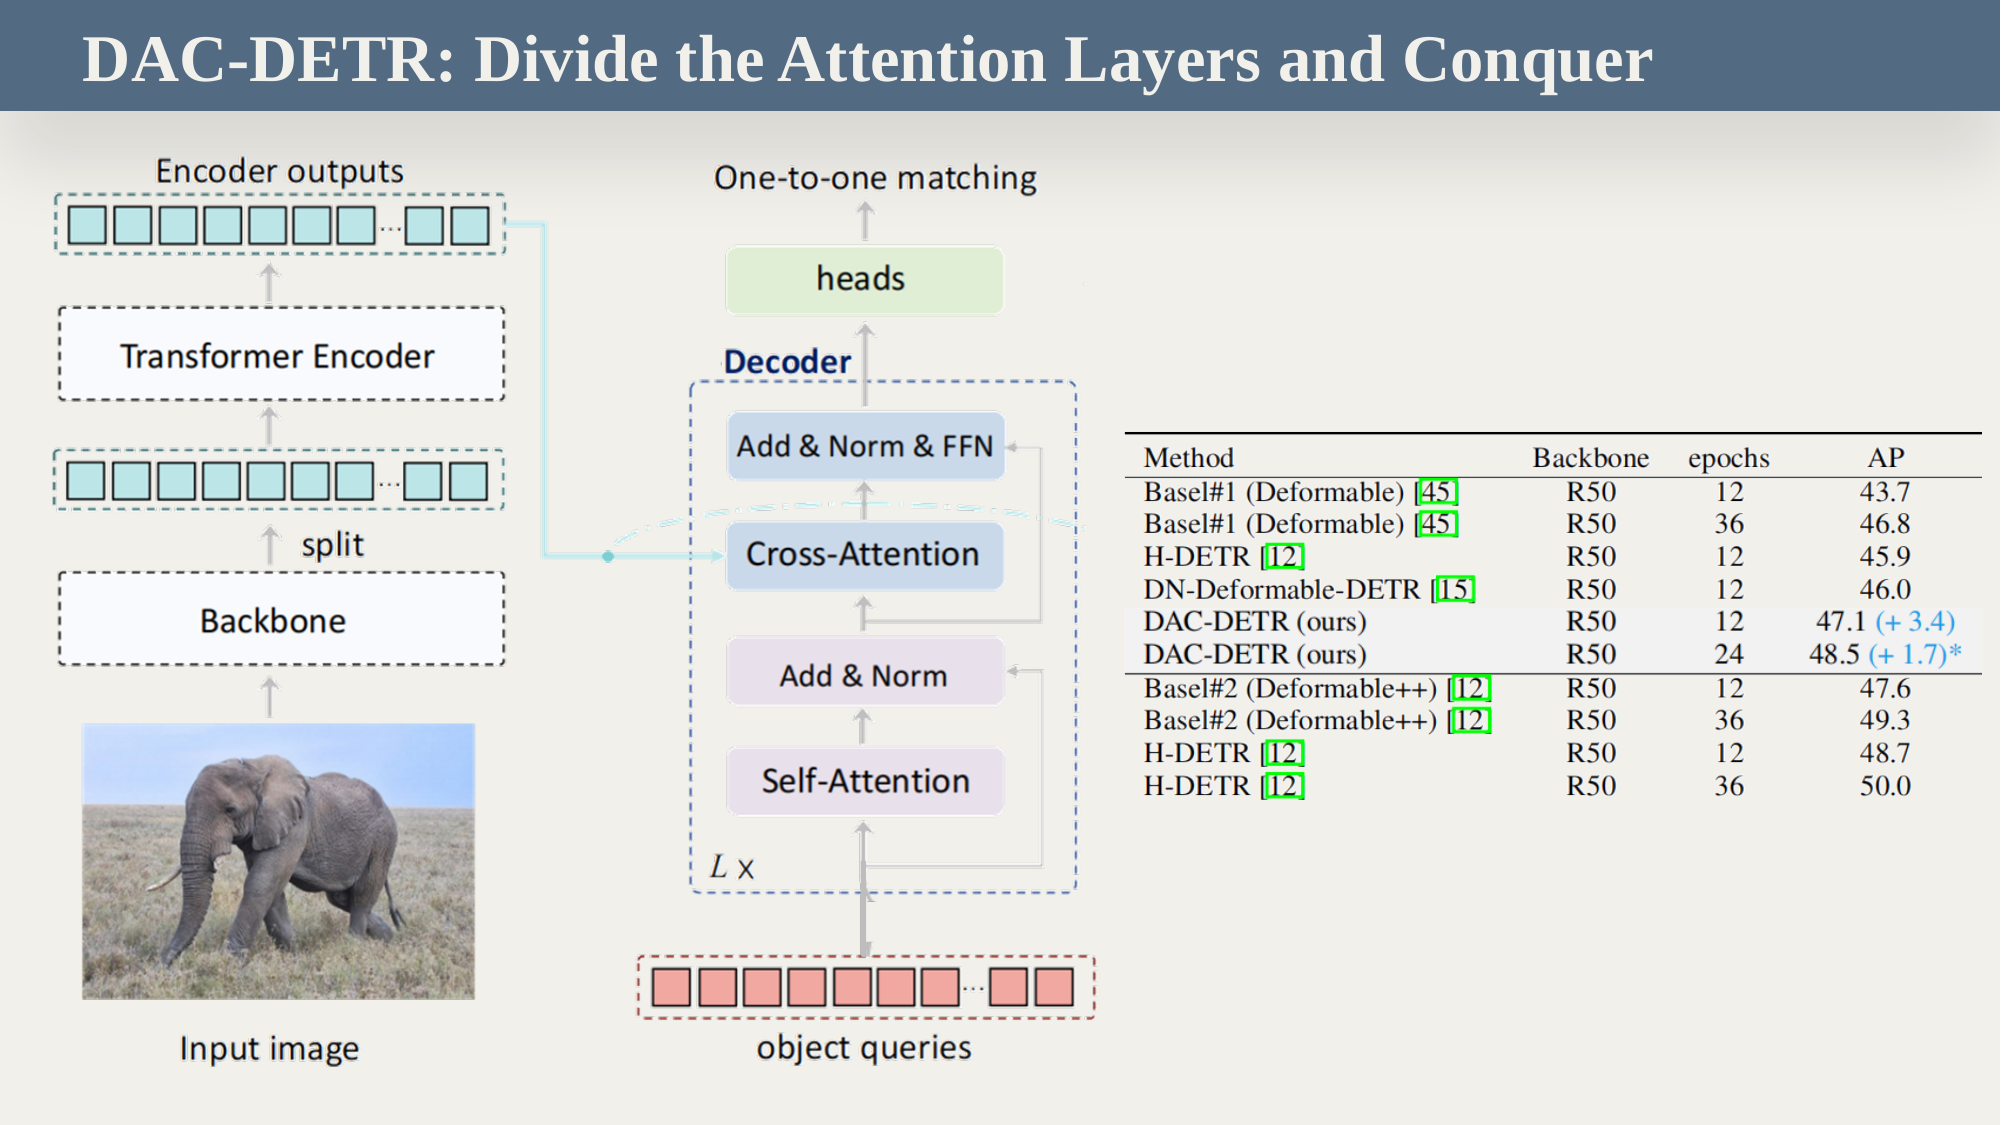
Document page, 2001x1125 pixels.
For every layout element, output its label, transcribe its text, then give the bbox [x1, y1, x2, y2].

picture [18, 138, 1982, 1084]
text_box [0, 0, 2000, 112]
text_box DAC-DETR: Divide the Attention Layers and Conquer [68, 7, 1672, 102]
